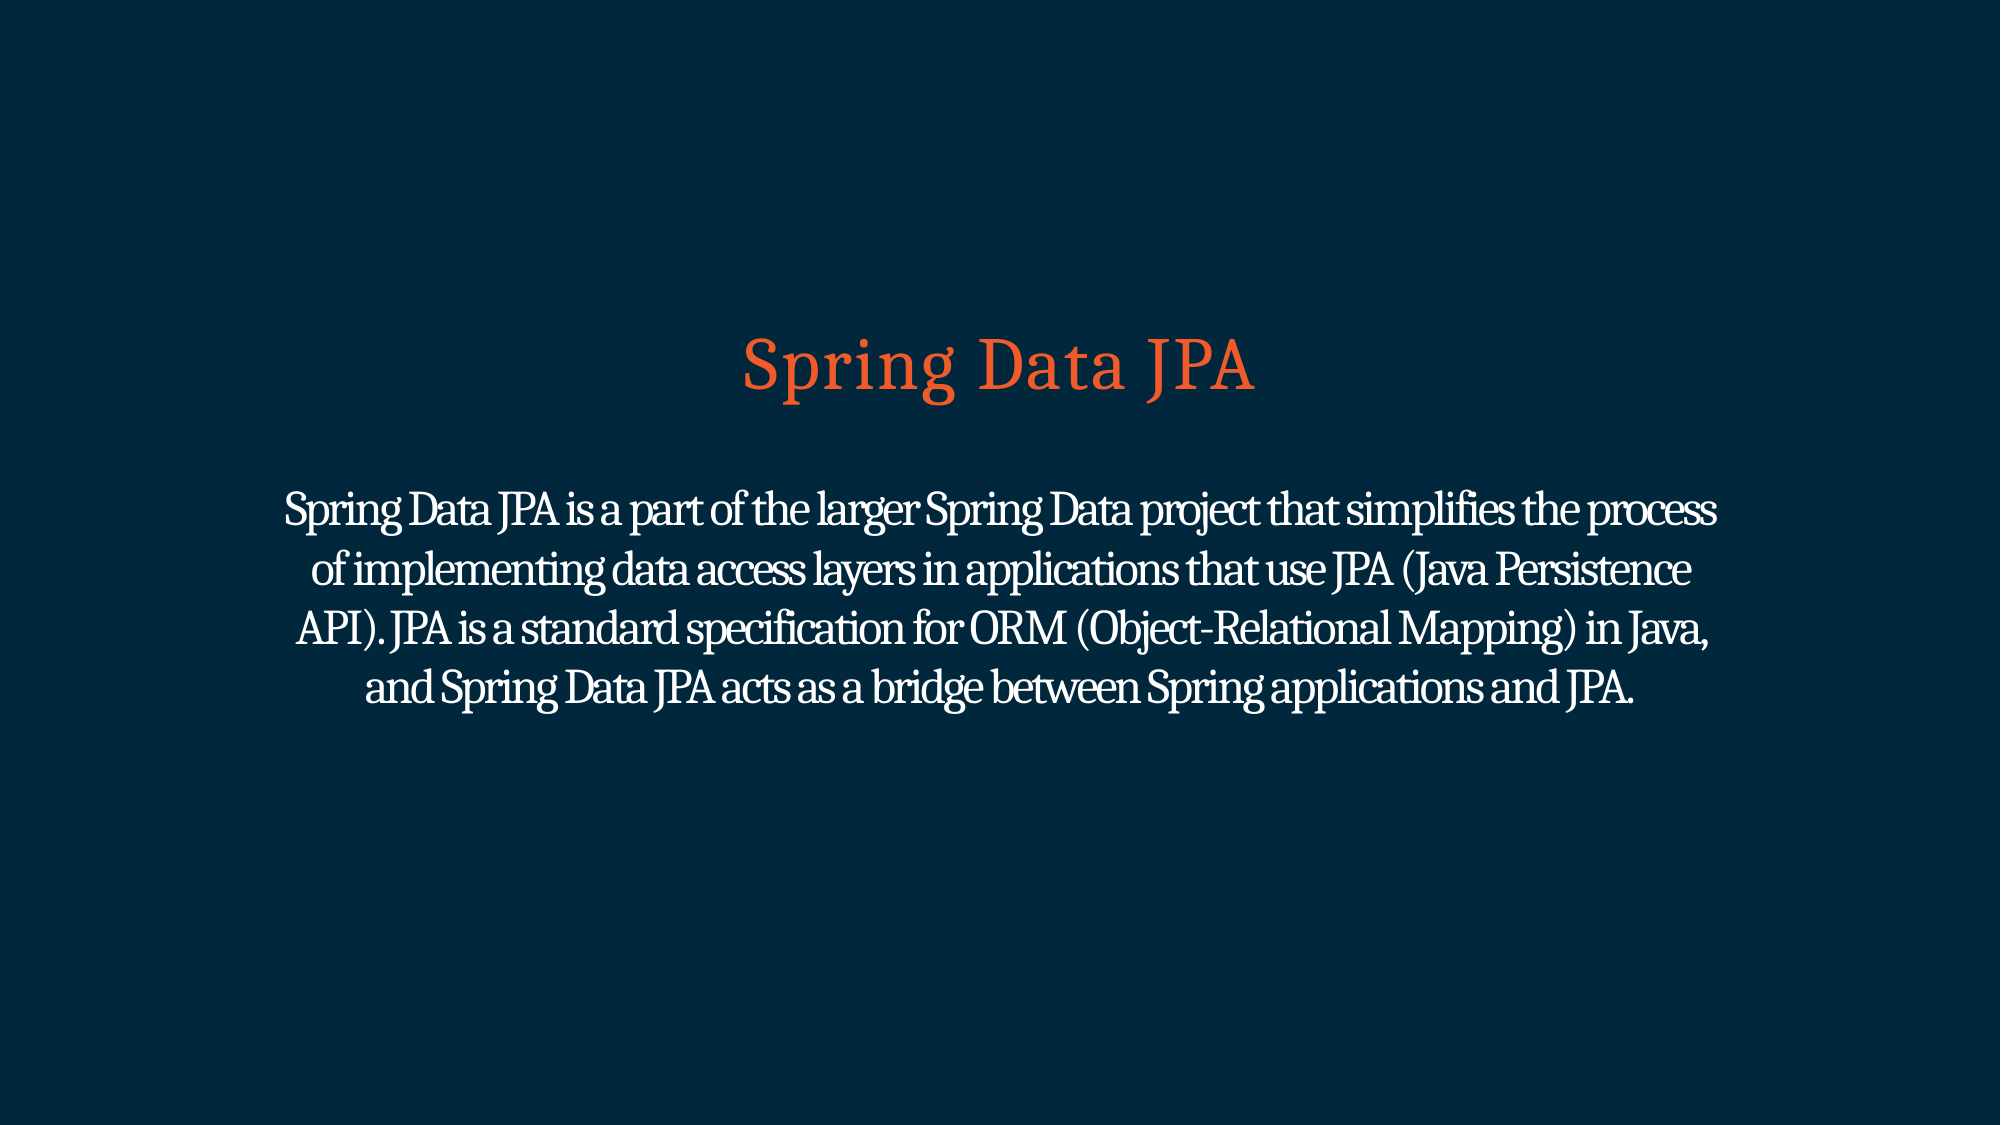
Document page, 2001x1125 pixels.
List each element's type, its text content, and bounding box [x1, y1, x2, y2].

title Spring Data JPA [370, 264, 1630, 454]
text_box Spring Data JPA is a part of the larger Spring Data project that simplifies the process of implementing data access layers in applications that use JPA (Java Persistence API). JPA is a standard specification for ORM (Object-Relational Mapping) in Java, and Spring Data JPA acts as a bridge between Spring applications and JPA. [269, 476, 1731, 716]
